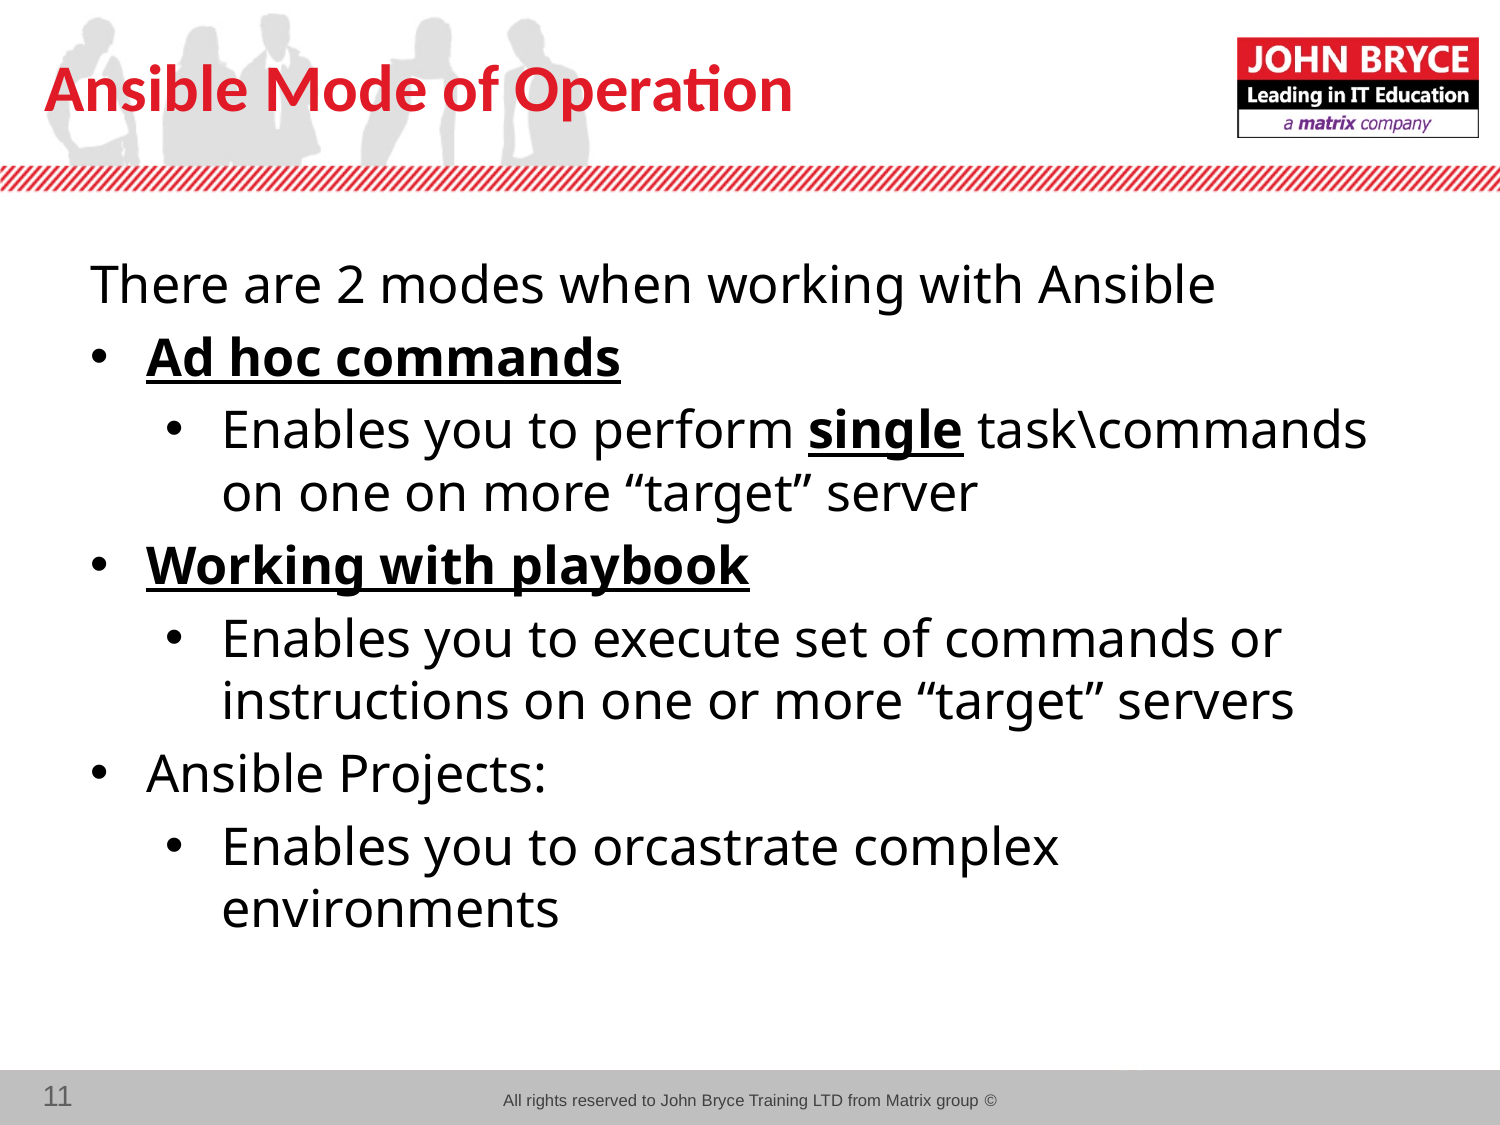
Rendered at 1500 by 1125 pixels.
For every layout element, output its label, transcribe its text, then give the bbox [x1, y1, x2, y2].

list There are 2 modes when working with Ansible Ad hoc commands Enables you to perform single task\commands on one on more “target” server Working with playbook Enables you to execute set of commands or instructions on one or more “target” servers Ansible Projects: Enables you to orcastrate complex environments [75, 243, 1425, 1047]
title Ansible Mode of Operation [29, 21, 1022, 150]
picture [0, 0, 1500, 1070]
